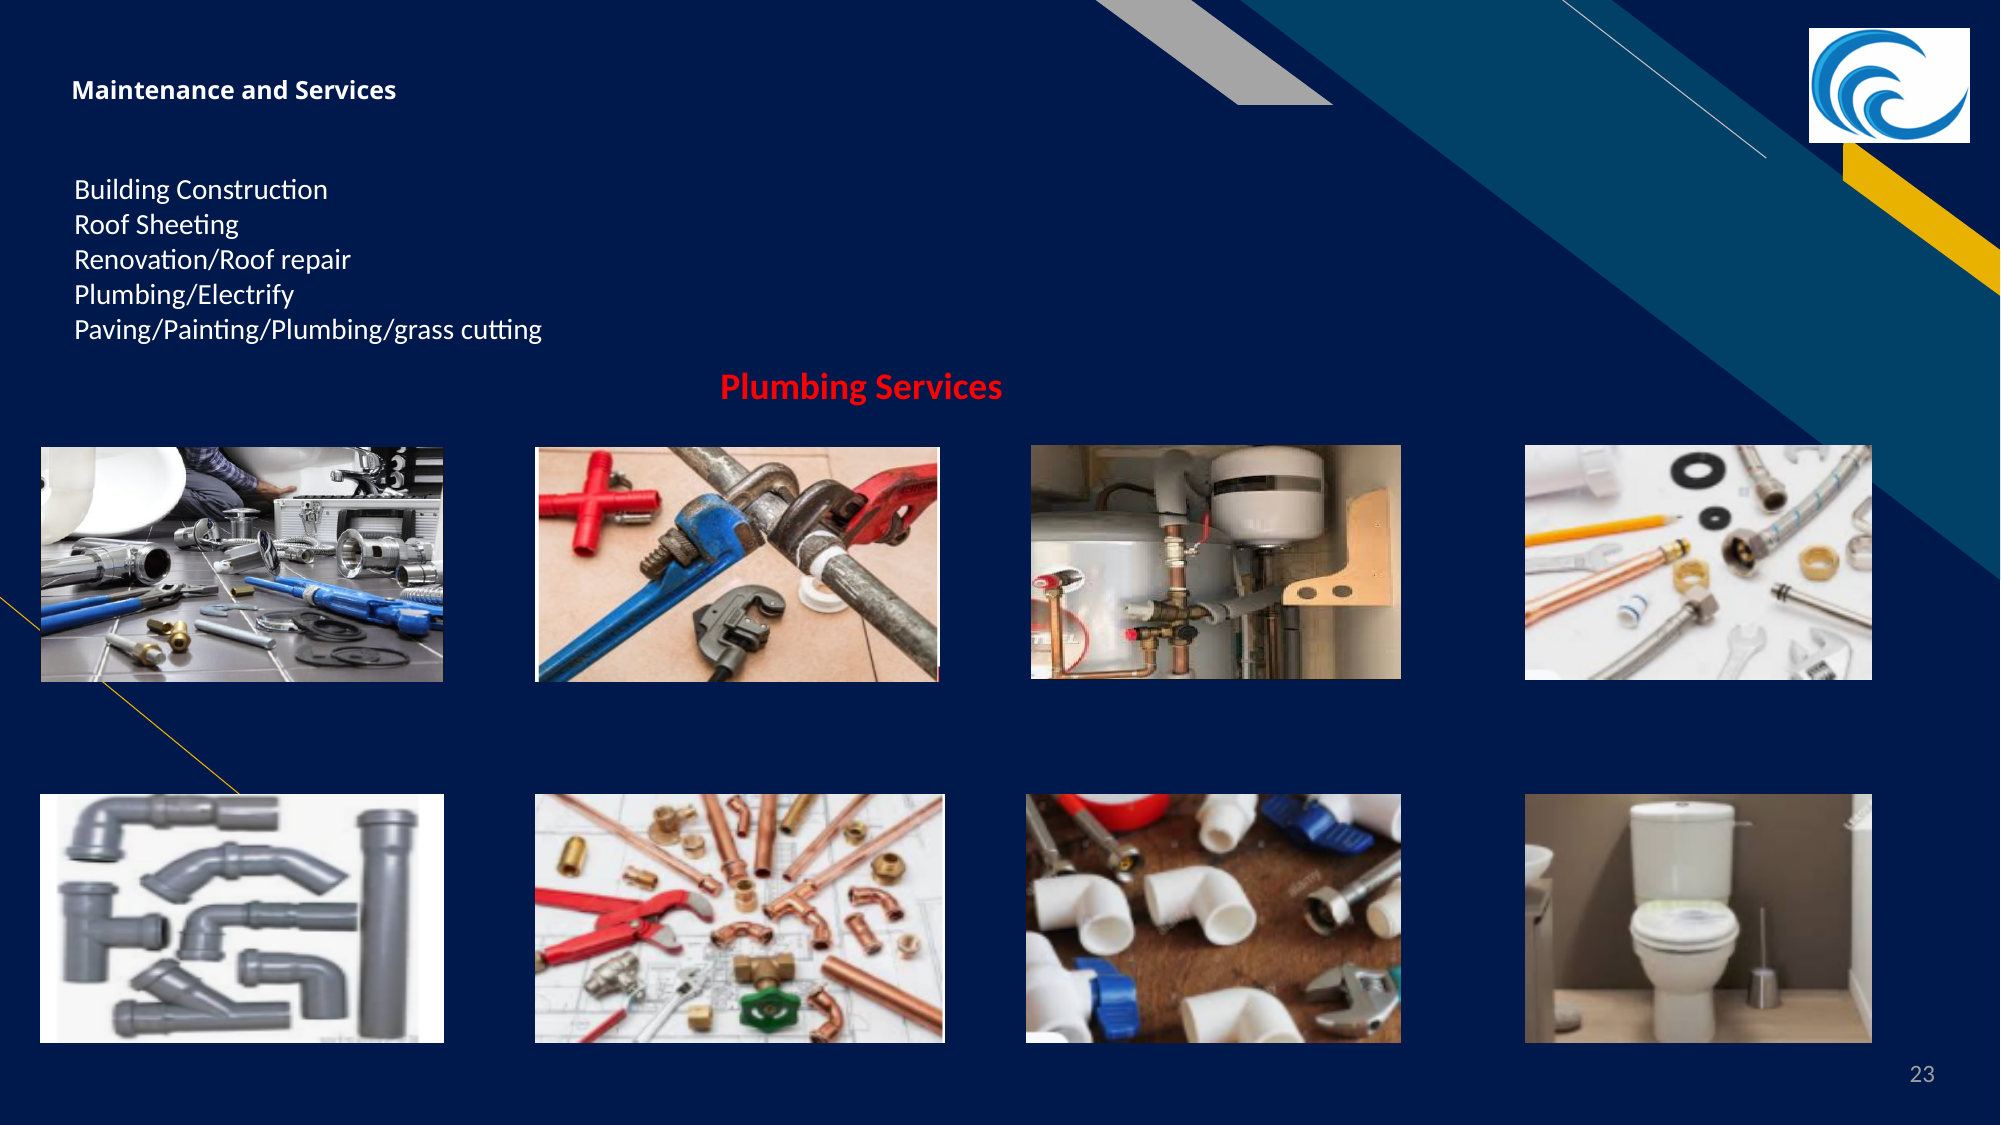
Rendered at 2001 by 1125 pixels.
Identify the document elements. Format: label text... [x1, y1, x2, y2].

text_box Maintenance and Services [56, 60, 426, 112]
picture [1031, 445, 1401, 680]
text_box Building Construction Roof Sheeting Renovation/Roof repair Plumbing/Electrify Paving/Painting/Plumbing/grass cutting [59, 163, 565, 353]
picture [535, 447, 940, 682]
text_box Plumbing Services [705, 354, 1044, 415]
picture [1026, 794, 1401, 1043]
picture [1525, 445, 1872, 680]
slide_number 23 [1828, 1042, 1950, 1103]
picture [40, 447, 444, 682]
picture [1809, 28, 1970, 143]
picture [535, 794, 945, 1043]
picture [40, 794, 444, 1043]
picture [1525, 794, 1872, 1043]
